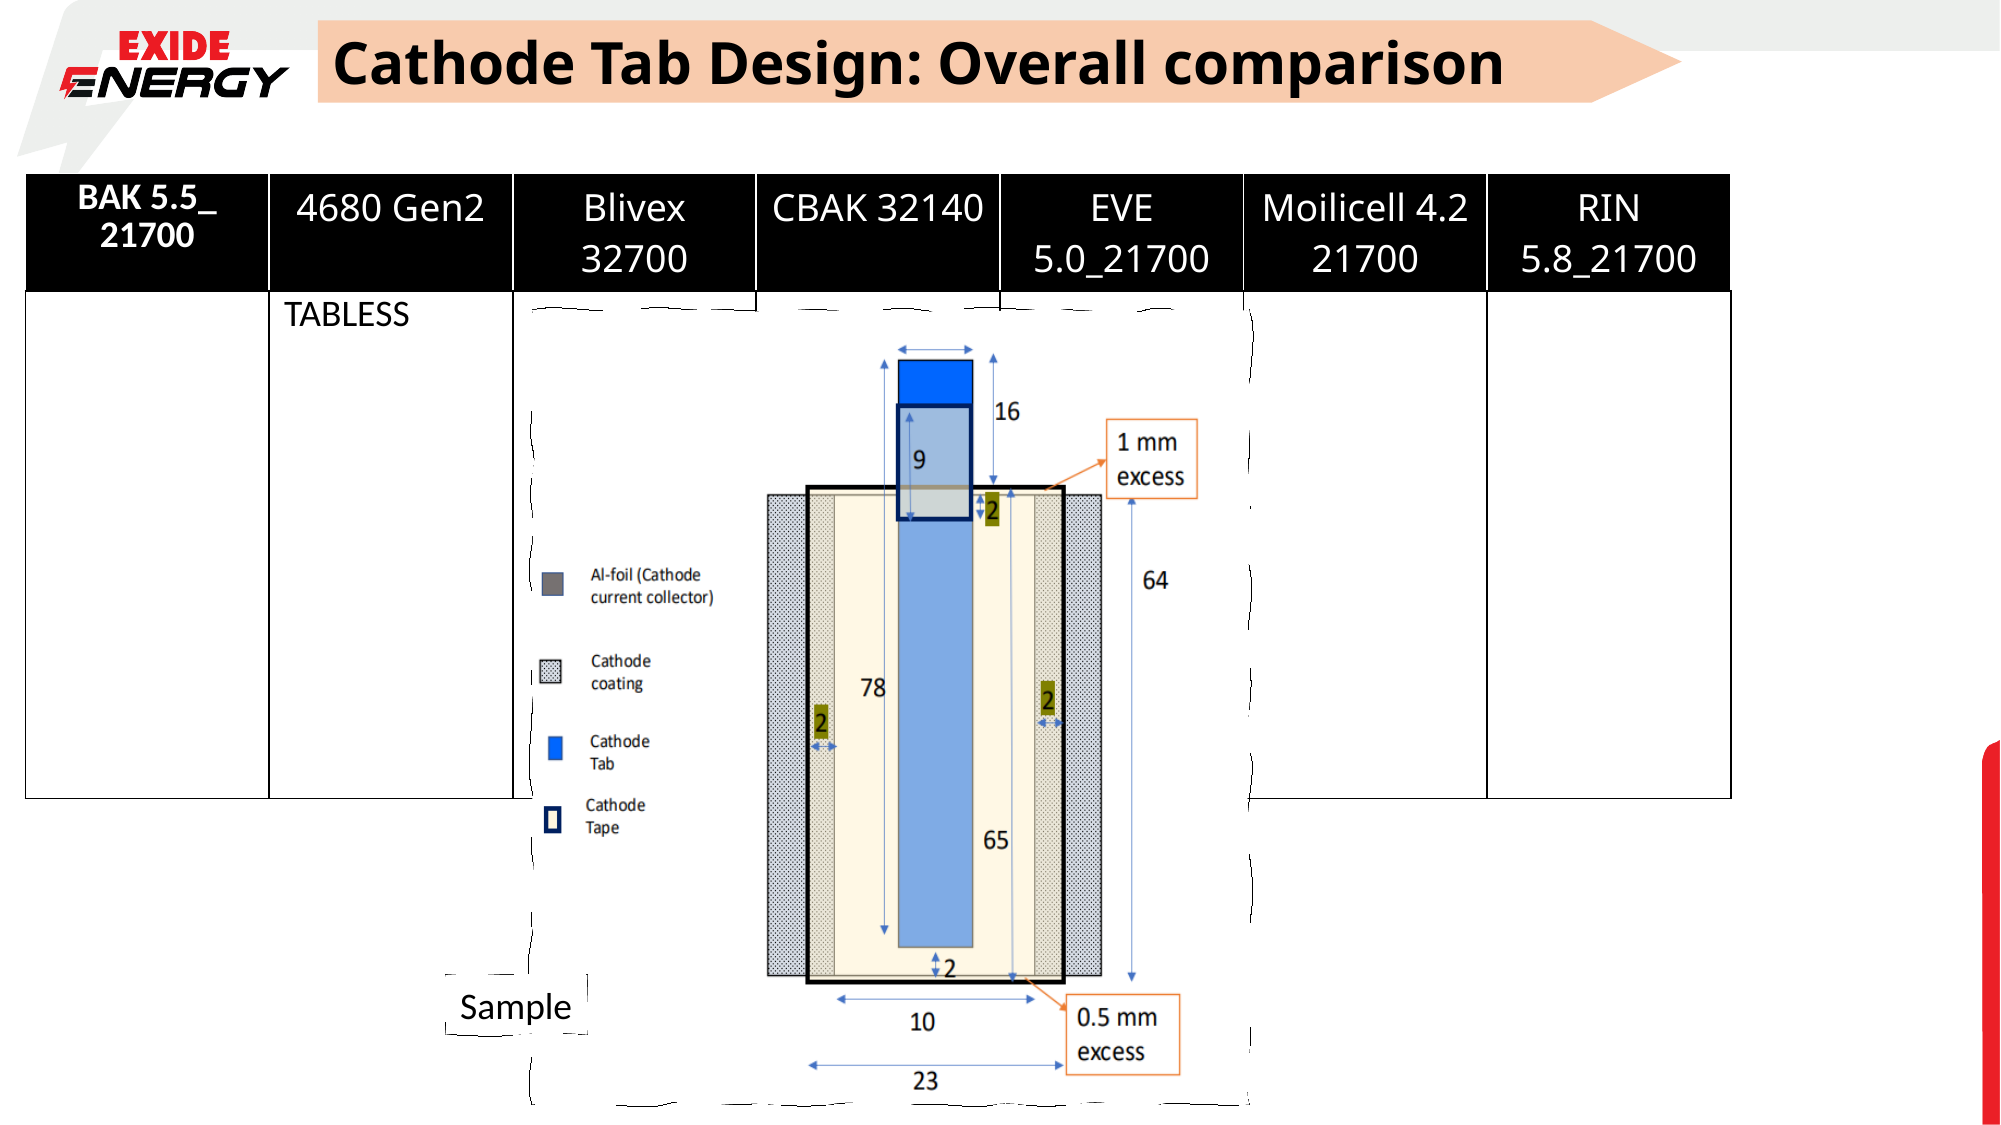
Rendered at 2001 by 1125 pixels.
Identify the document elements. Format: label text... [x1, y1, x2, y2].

text_box Sample [444, 973, 532, 1037]
table_header BAK 5.5_ 21700 [26, 174, 268, 290]
table_cell [26, 292, 268, 798]
table_header EVE 5.0_21700 [1001, 174, 1243, 290]
table_cell [1001, 292, 1243, 309]
picture [1982, 740, 2000, 1125]
table_header RIN 5.8_21700 [1488, 174, 1730, 290]
table_cell [757, 292, 999, 309]
text_box Cathode Tab Design: Overall comparison [317, 20, 1682, 103]
table_header Blivex 32700 [514, 174, 755, 290]
table_cell [514, 292, 755, 798]
picture [532, 309, 1250, 1105]
picture [17, 0, 2000, 214]
table_cell [1244, 292, 1486, 798]
table_cell [1488, 292, 1730, 798]
table_header Moilicell 4.2 21700 [1244, 174, 1486, 290]
table_header CBAK 32140 [757, 174, 999, 290]
table_header 4680 Gen2 [270, 174, 512, 290]
table_cell TABLESS [270, 292, 512, 798]
